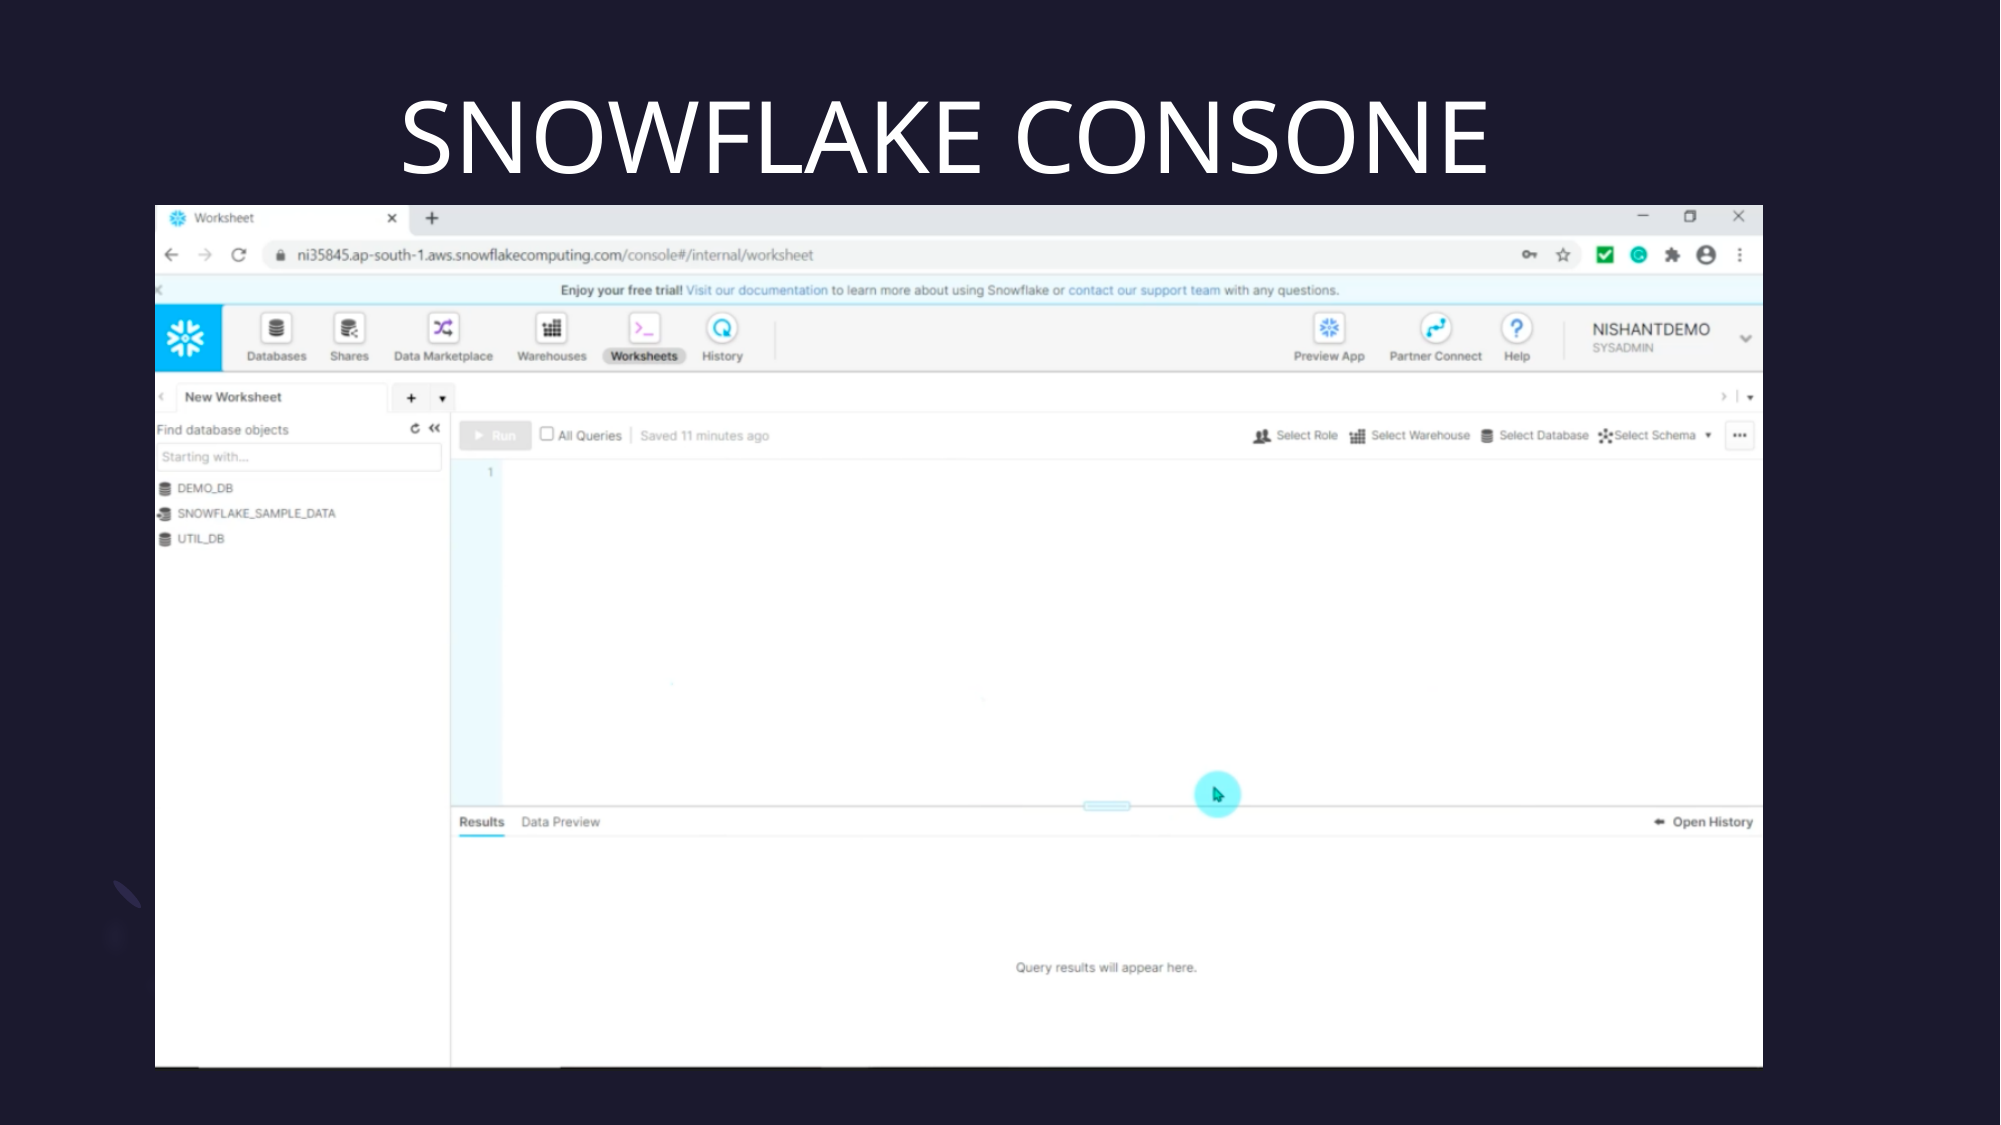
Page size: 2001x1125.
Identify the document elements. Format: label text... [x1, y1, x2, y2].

title SNOWFLAKE CONSONE [399, 73, 2000, 293]
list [155, 205, 1763, 1071]
